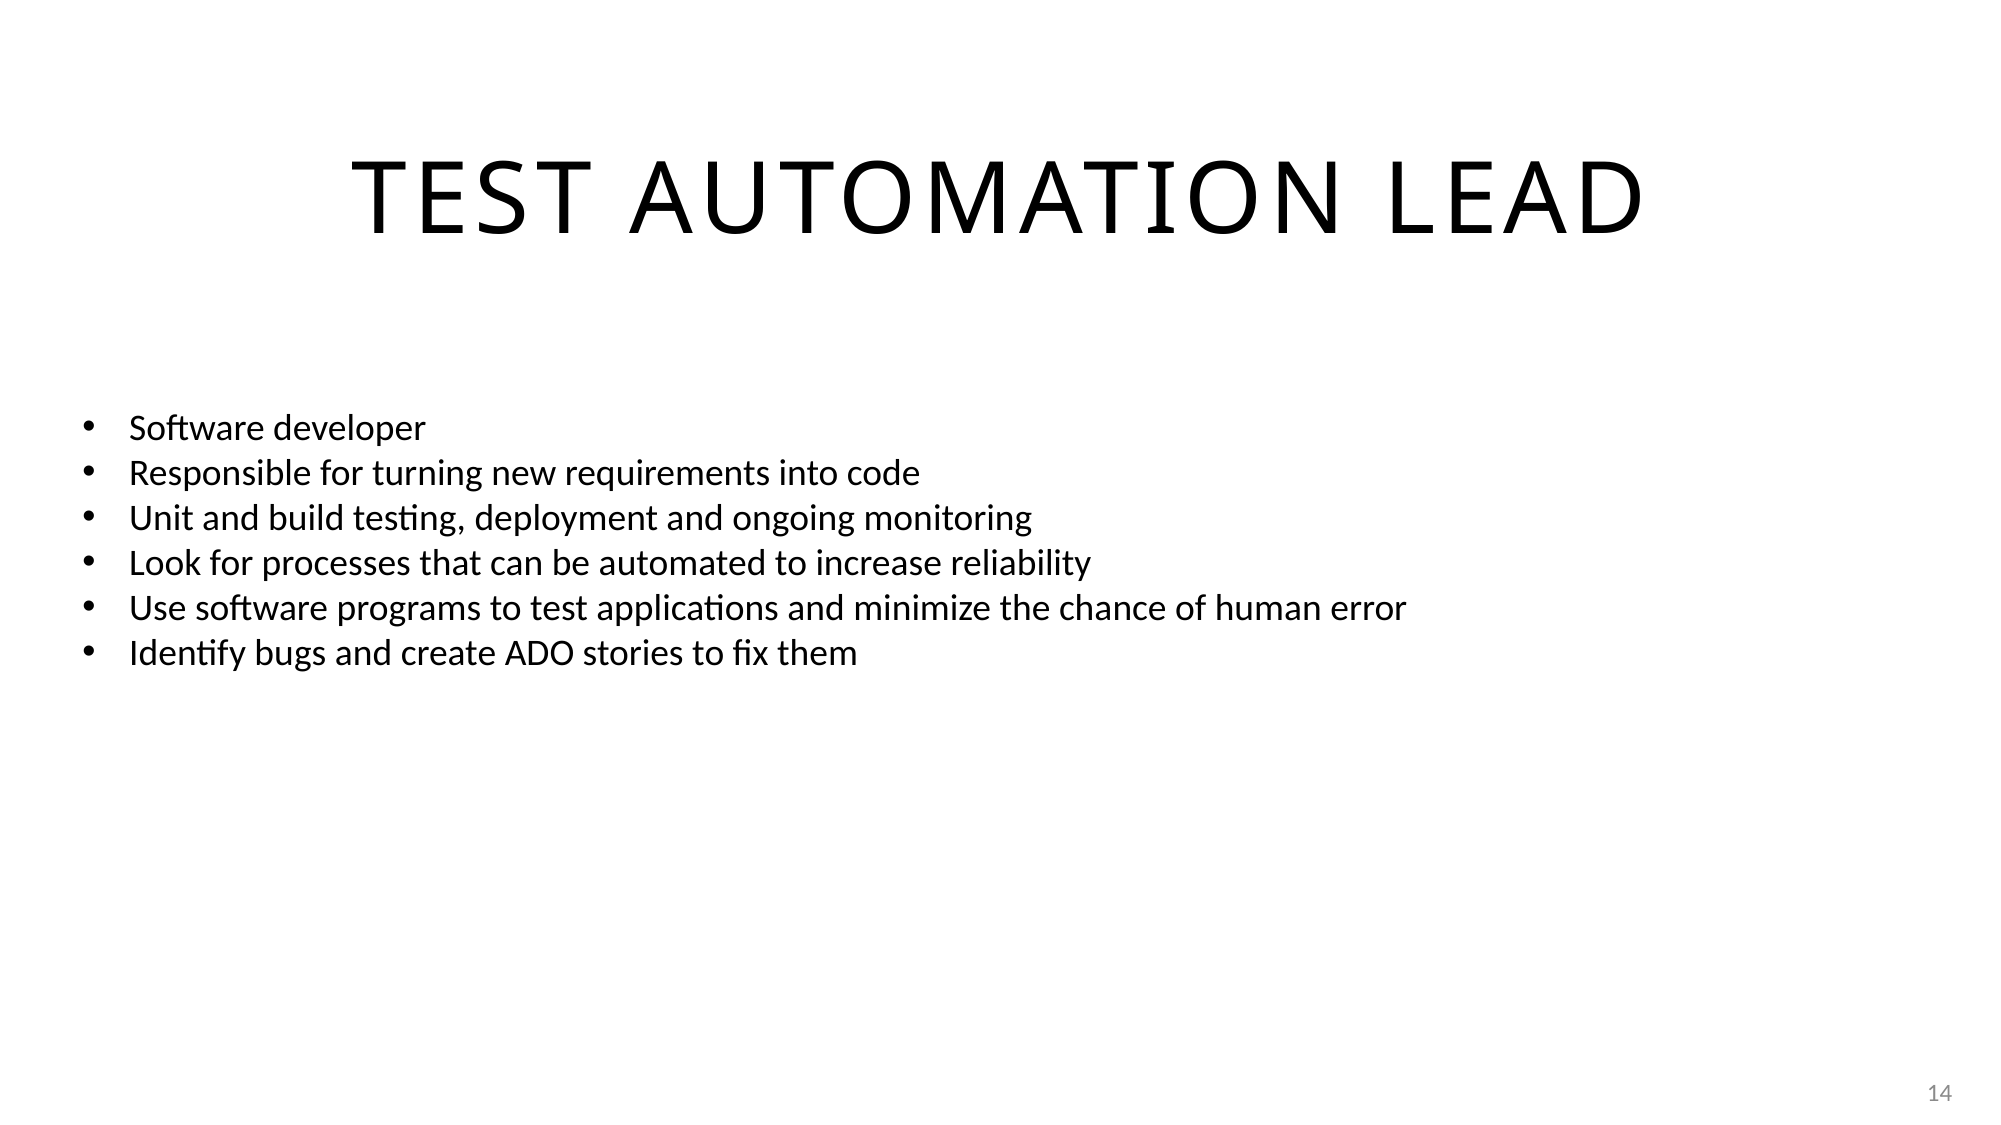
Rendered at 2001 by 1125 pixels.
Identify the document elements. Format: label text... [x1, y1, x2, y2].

text_box Software developer Responsible for turning new requirements into code Unit and build testing, deployment and ongoing monitoring Look for processes that can be automated to increase reliability Use software programs to test applications and minimize the chance of human error Identify bugs and create ADO stories to fix them [67, 395, 1895, 681]
title Test Automation Lead [97, 125, 1903, 262]
slide_number 14 [1894, 1061, 1968, 1121]
